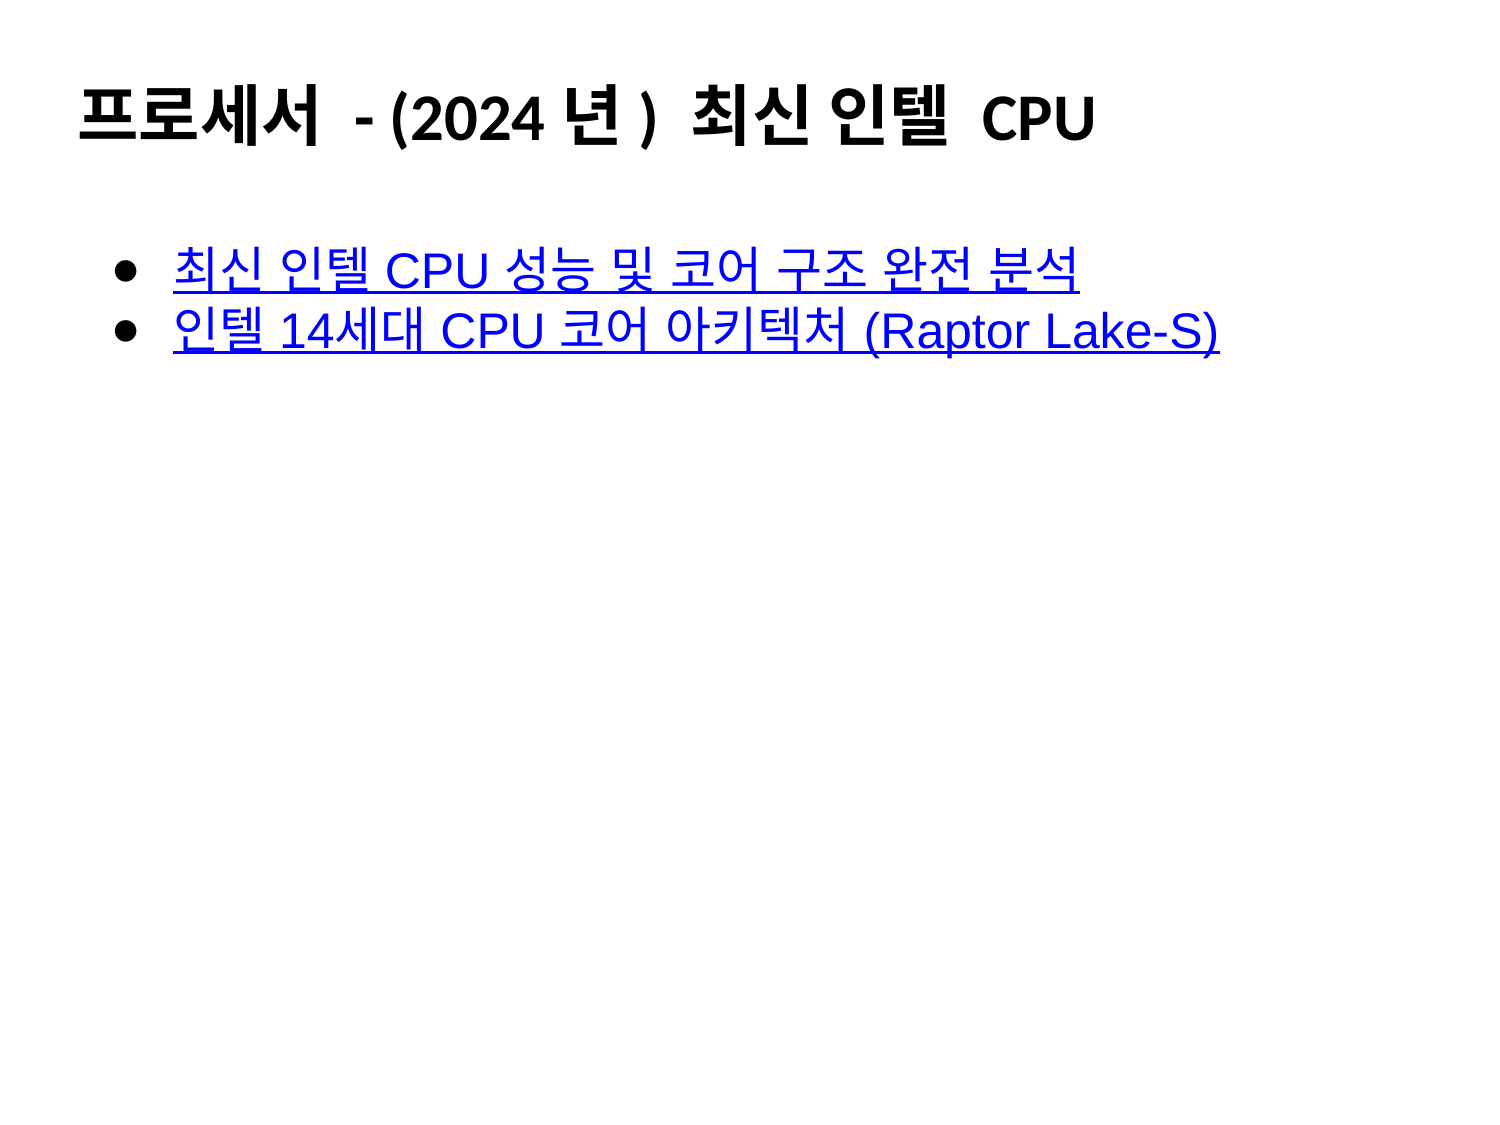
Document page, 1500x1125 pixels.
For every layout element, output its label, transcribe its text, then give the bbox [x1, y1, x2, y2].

text_box 프로세서 - (2024년) 최신 인텔 CPU [62, 66, 1400, 163]
text_box 최신 인텔 CPU 성능 및 코어 구조 완전 분석 인텔 14세대 CPU 코어 아키텍처 (Raptor Lake-S) [83, 223, 1263, 355]
